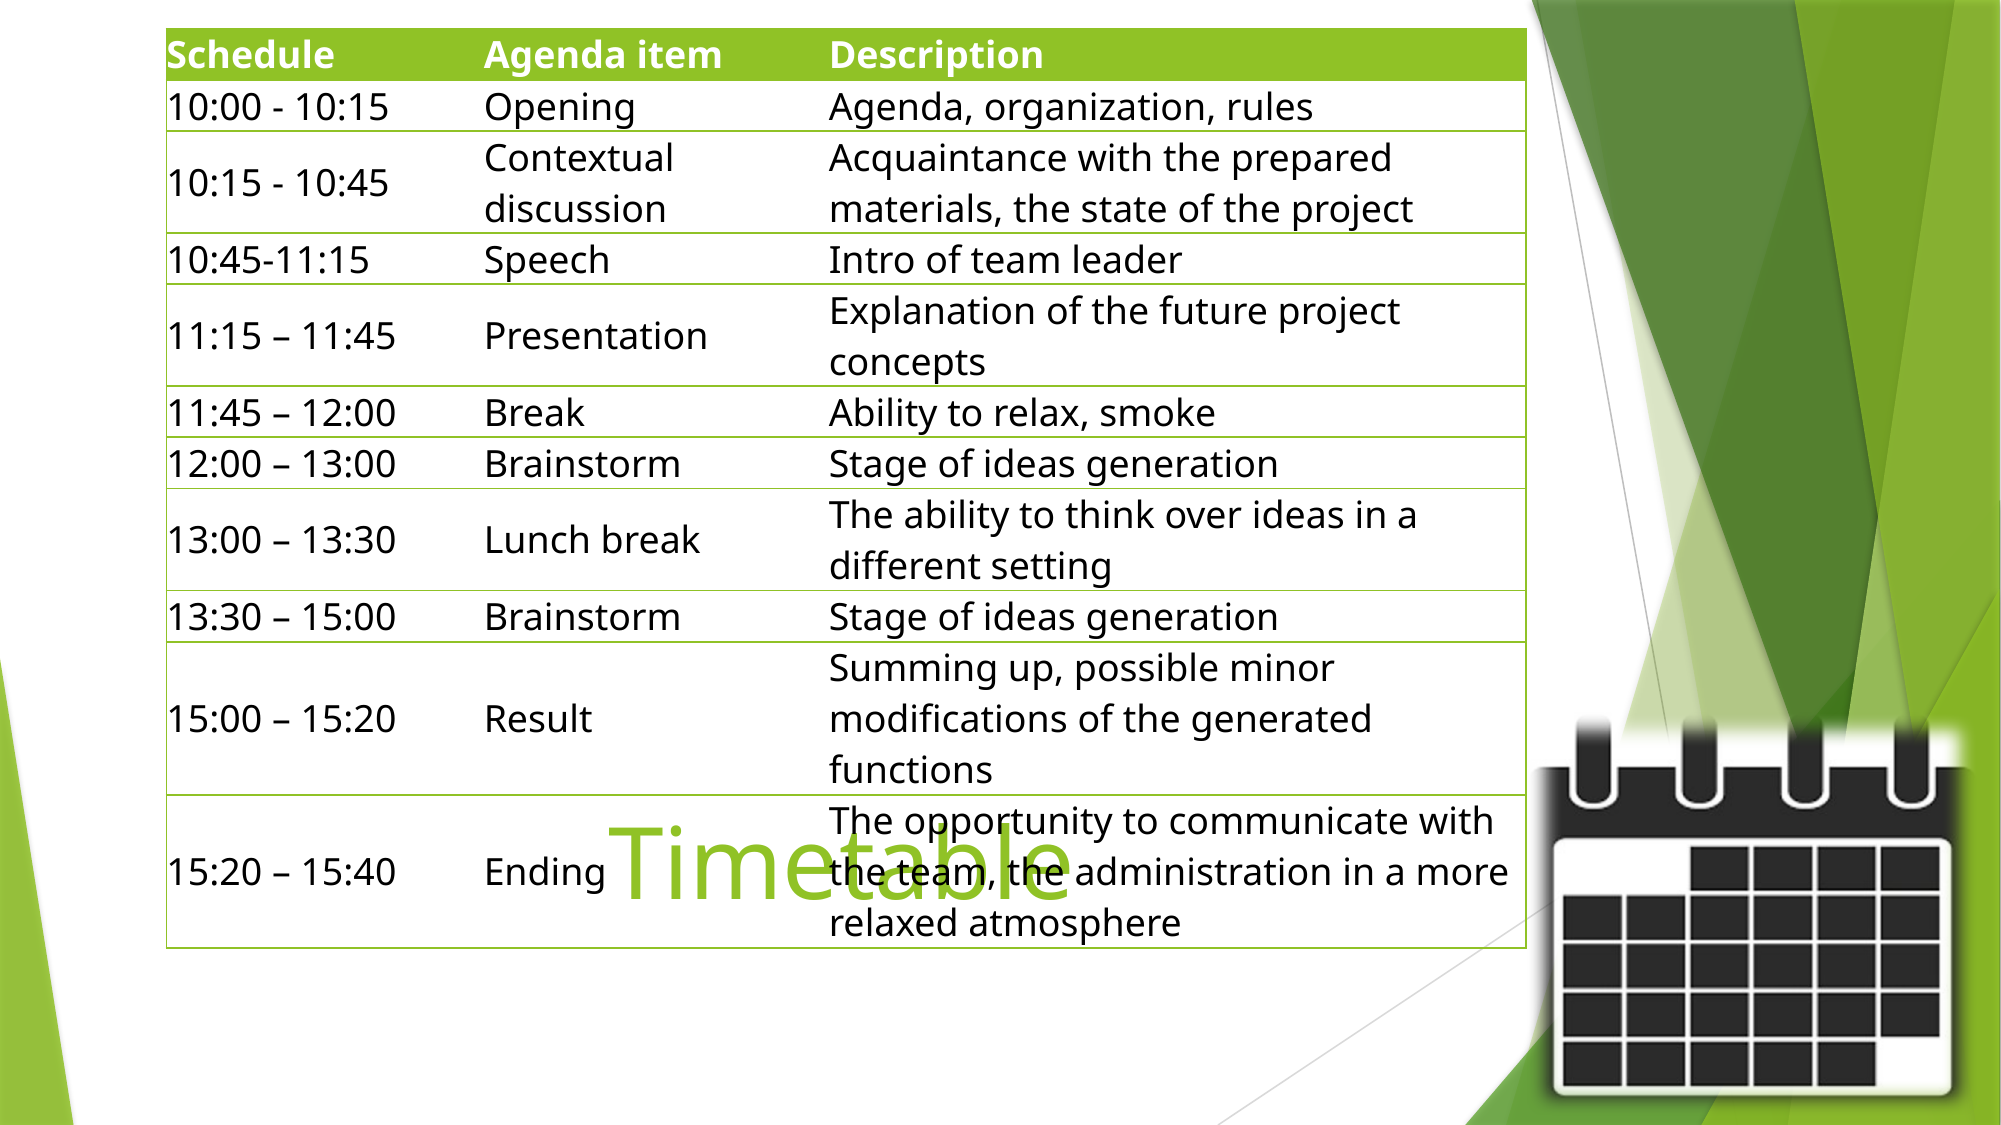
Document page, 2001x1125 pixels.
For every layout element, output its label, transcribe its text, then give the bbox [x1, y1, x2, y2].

table_cell Lunch break [484, 489, 829, 590]
table_cell Break [484, 387, 829, 436]
table_cell 10:15 - 10:45 [167, 132, 484, 232]
table_cell 11:45 – 12:00 [167, 387, 484, 436]
table_cell Contextual discussion [484, 132, 829, 232]
picture [1526, 712, 1978, 1117]
table_cell 15:00 – 15:20 [167, 643, 484, 794]
table_cell Presentation [484, 285, 829, 385]
table_cell Brainstorm [484, 438, 829, 488]
title Timetable [161, 746, 166, 927]
table_cell Summing up, possible minor modifications of the generated functions [829, 643, 1525, 794]
table_header Schedule [167, 30, 484, 79]
table_cell 10:45-11:15 [167, 234, 484, 283]
table_cell The opportunity to communicate with the team, the administration in a more relaxed atmosphere [829, 796, 1522, 947]
table_cell Result [484, 643, 829, 794]
table_cell 10:00 - 10:15 [167, 81, 484, 130]
table_cell 12:00 – 13:00 [167, 438, 484, 488]
table_cell Acquaintance with the prepared materials, the state of the project [829, 132, 1525, 232]
table_cell Ability to relax, smoke [829, 387, 1525, 436]
table_cell 11:15 – 11:45 [167, 285, 484, 385]
table_cell 13:30 – 15:00 [167, 591, 484, 641]
table_cell Explanation of the future project concepts [829, 285, 1525, 385]
table_cell Opening [484, 81, 829, 130]
table_header Description [829, 30, 1525, 79]
table_cell Intro of team leader [829, 234, 1525, 283]
table_cell Ending [484, 796, 829, 947]
table_cell Brainstorm [484, 591, 829, 641]
table_cell 13:00 – 13:30 [167, 489, 484, 590]
table_cell The ability to think over ideas in a different setting [829, 489, 1525, 590]
table_cell Speech [484, 234, 829, 283]
table_cell Agenda, organization, rules [829, 81, 1525, 130]
table_cell Stage of ideas generation [829, 591, 1525, 641]
table_cell Stage of ideas generation [829, 438, 1525, 488]
table_header Agenda item [484, 30, 829, 79]
table_cell 15:20 – 15:40 [167, 796, 484, 947]
